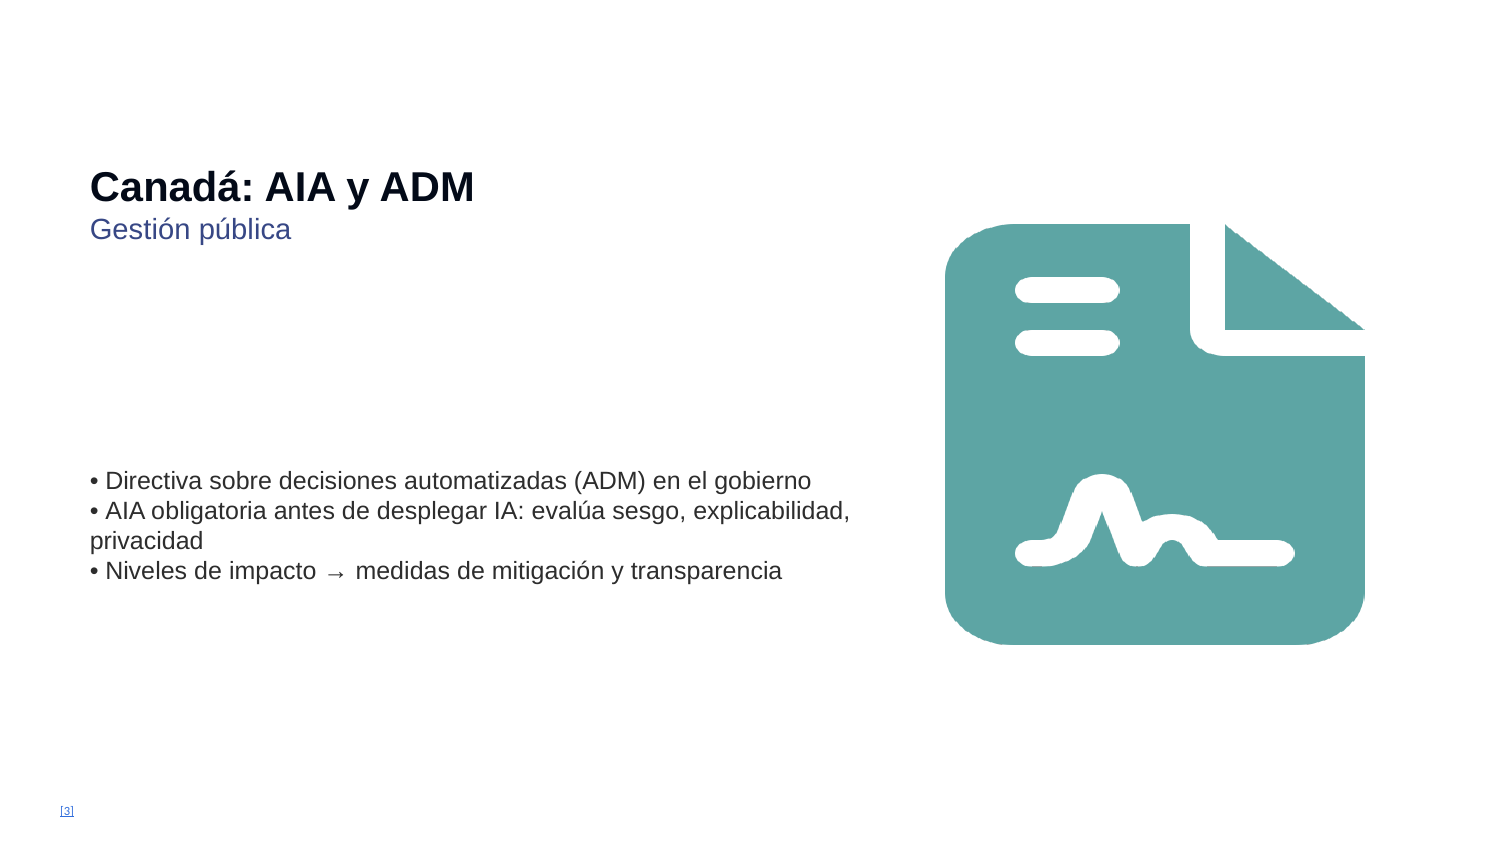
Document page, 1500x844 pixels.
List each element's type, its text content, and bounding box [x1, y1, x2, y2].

text_box Canadá: AIA y ADM Gestión pública [74, 119, 900, 285]
text_box • Directiva sobre decisiones automatizadas (ADM) en el gobierno • AIA obligatoria antes de desplegar IA: evalúa sesgo, explicabilidad, privacidad • Niveles de impacto → medidas de mitigación y transparencia [74, 299, 900, 750]
picture [944, 224, 1365, 645]
text_box [3] [59, 791, 1440, 829]
